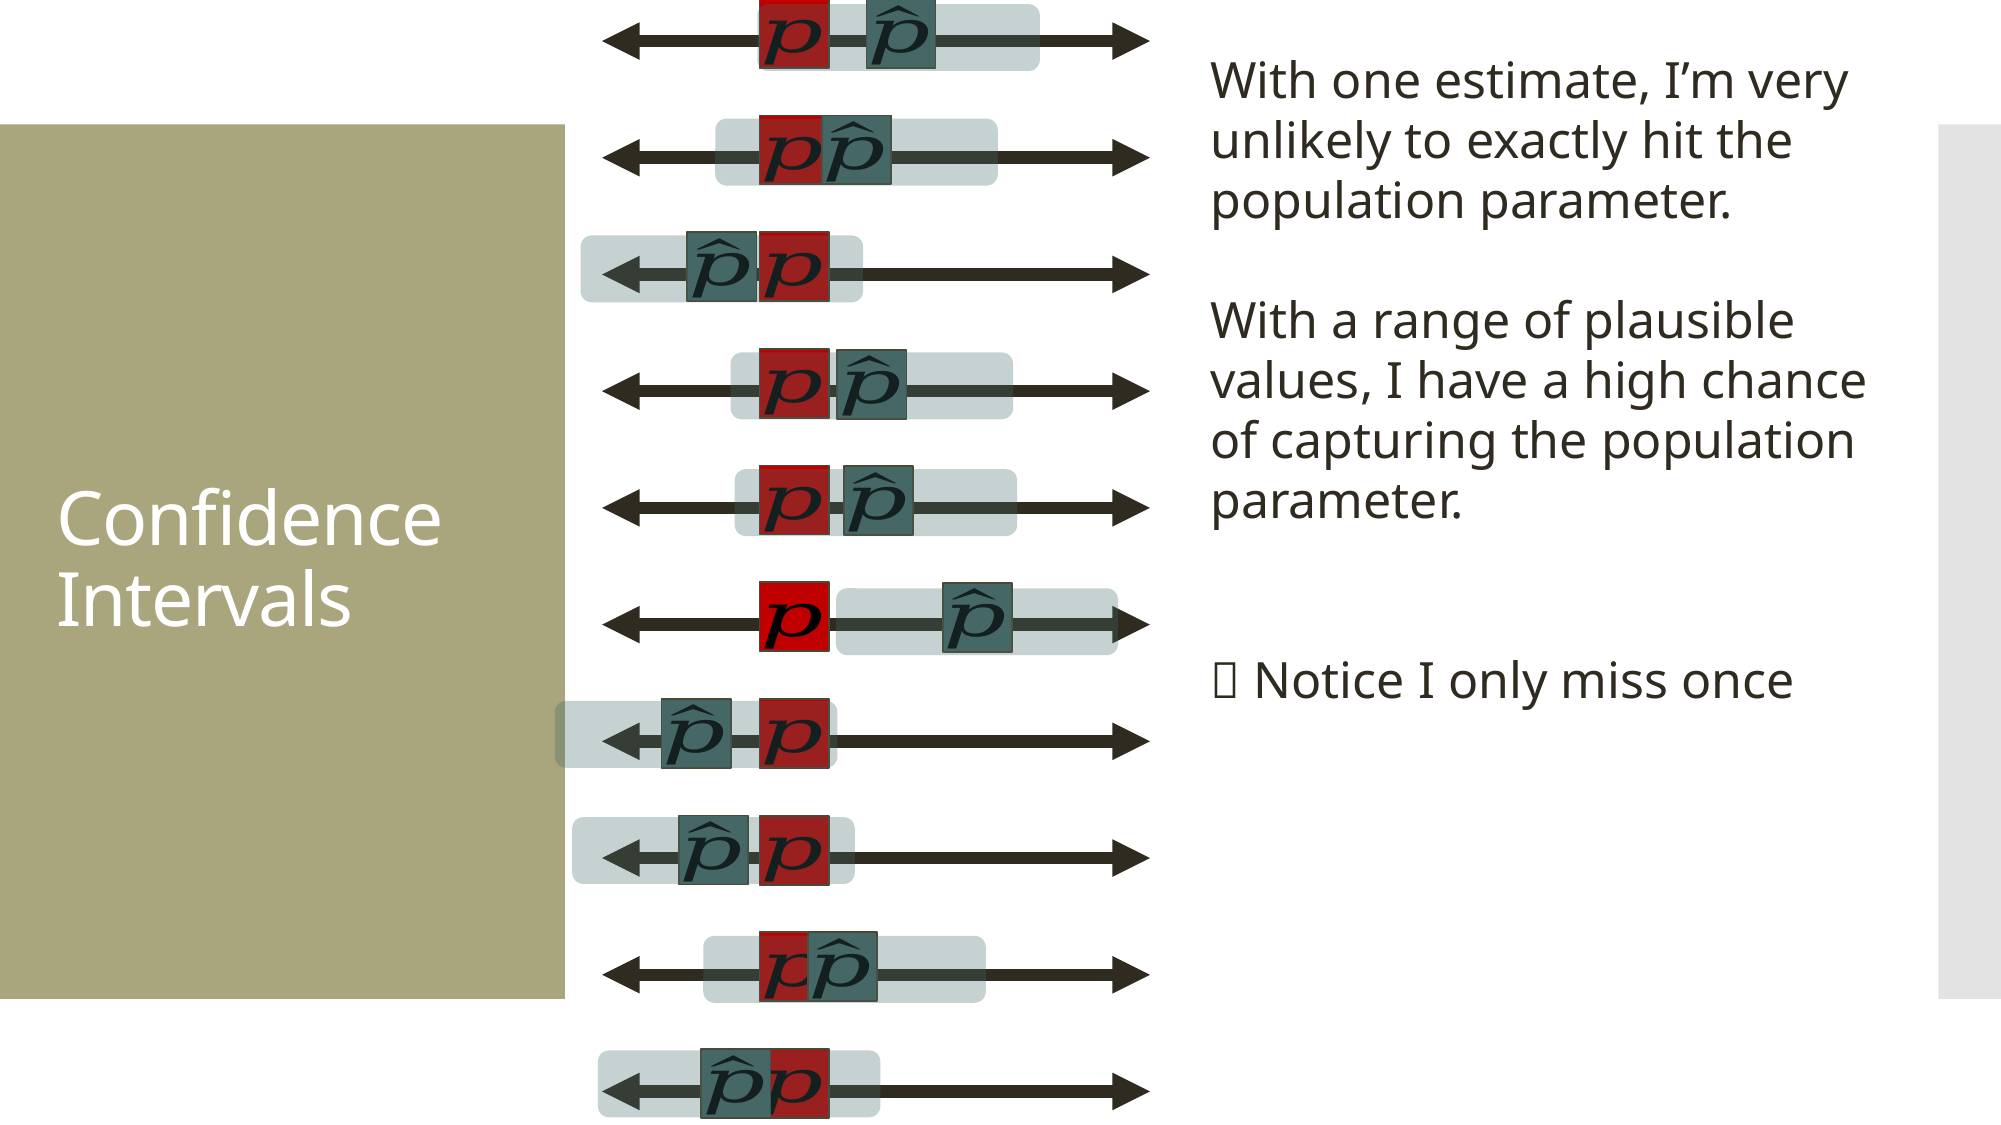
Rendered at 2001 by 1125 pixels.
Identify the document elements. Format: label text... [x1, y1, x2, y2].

text_box [571, 816, 856, 885]
text_box With one estimate, I’m very unlikely to exactly hit the population parameter. With a range of plausible values, I have a high chance of capturing the population parameter.  Notice I only miss once [1195, 41, 1921, 716]
text_box [756, 3, 1041, 40]
text_box [729, 351, 1014, 390]
title Confidence Intervals [41, 184, 525, 940]
text_box [702, 934, 987, 974]
text_box [733, 509, 1019, 537]
text_box [756, 42, 1041, 72]
text_box [714, 159, 999, 187]
text_box [714, 117, 999, 157]
text_box [596, 1049, 882, 1119]
text_box [702, 976, 987, 1004]
text_box [835, 625, 1119, 657]
text_box [733, 468, 1019, 507]
text_box [579, 234, 864, 304]
text_box [553, 699, 839, 769]
text_box [729, 392, 1014, 421]
text_box [835, 587, 1119, 624]
